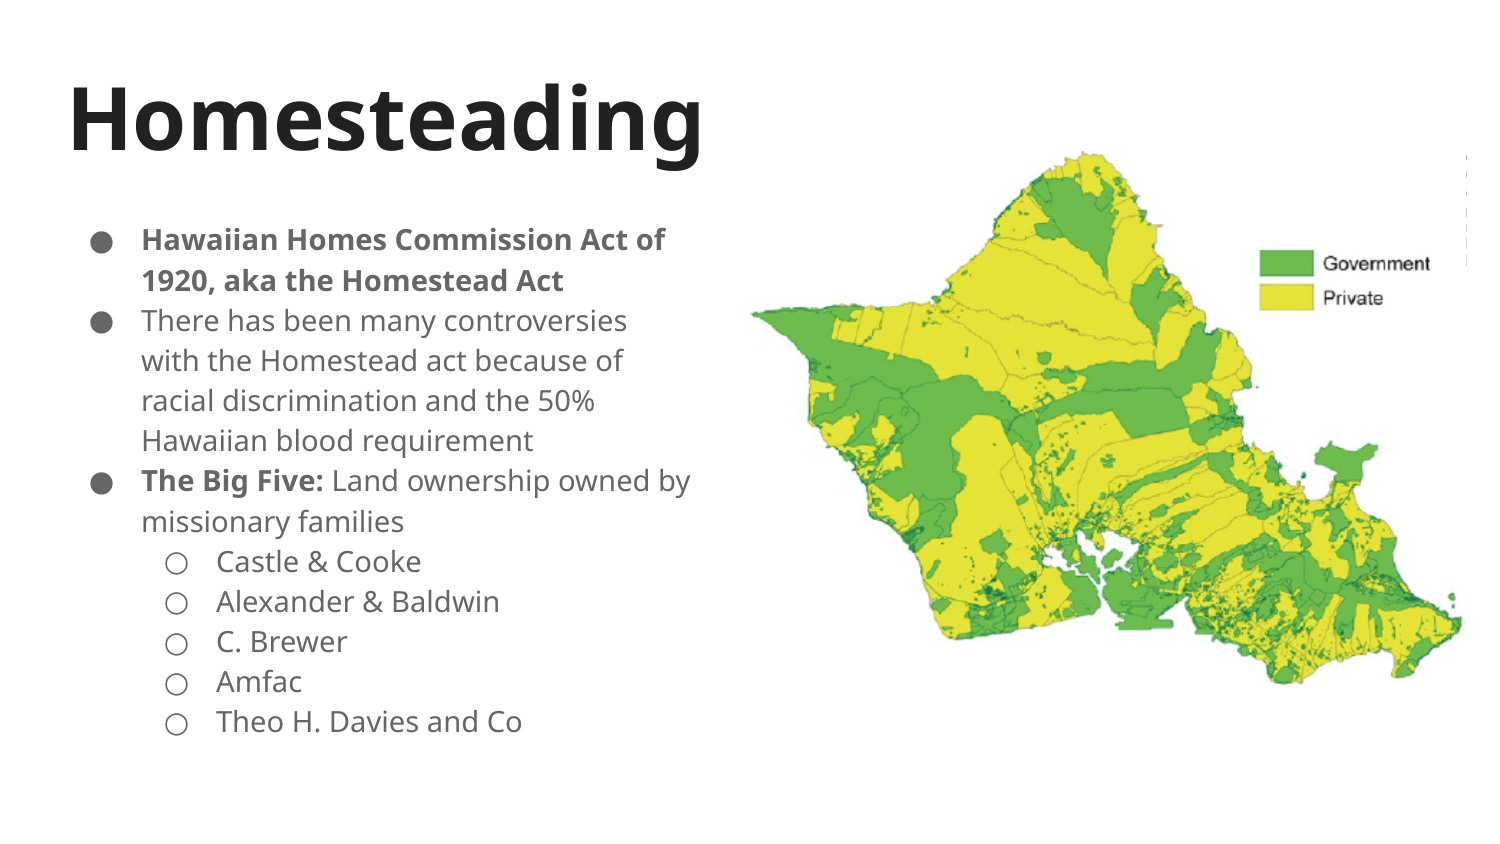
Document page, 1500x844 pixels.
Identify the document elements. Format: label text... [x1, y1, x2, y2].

picture [726, 120, 1467, 760]
title Homesteading [51, 48, 1449, 180]
list Hawaiian Homes Commission Act of 1920, aka the Homestead Act There has been many controversies with the Homestead act because of racial discrimination and the 50% Hawaiian blood requirement The Big Five: Land ownership owned by missionary families Castle & Cooke Alexander & Baldwin C. Brewer Amfac Theo H. Davies and Co [51, 201, 708, 802]
